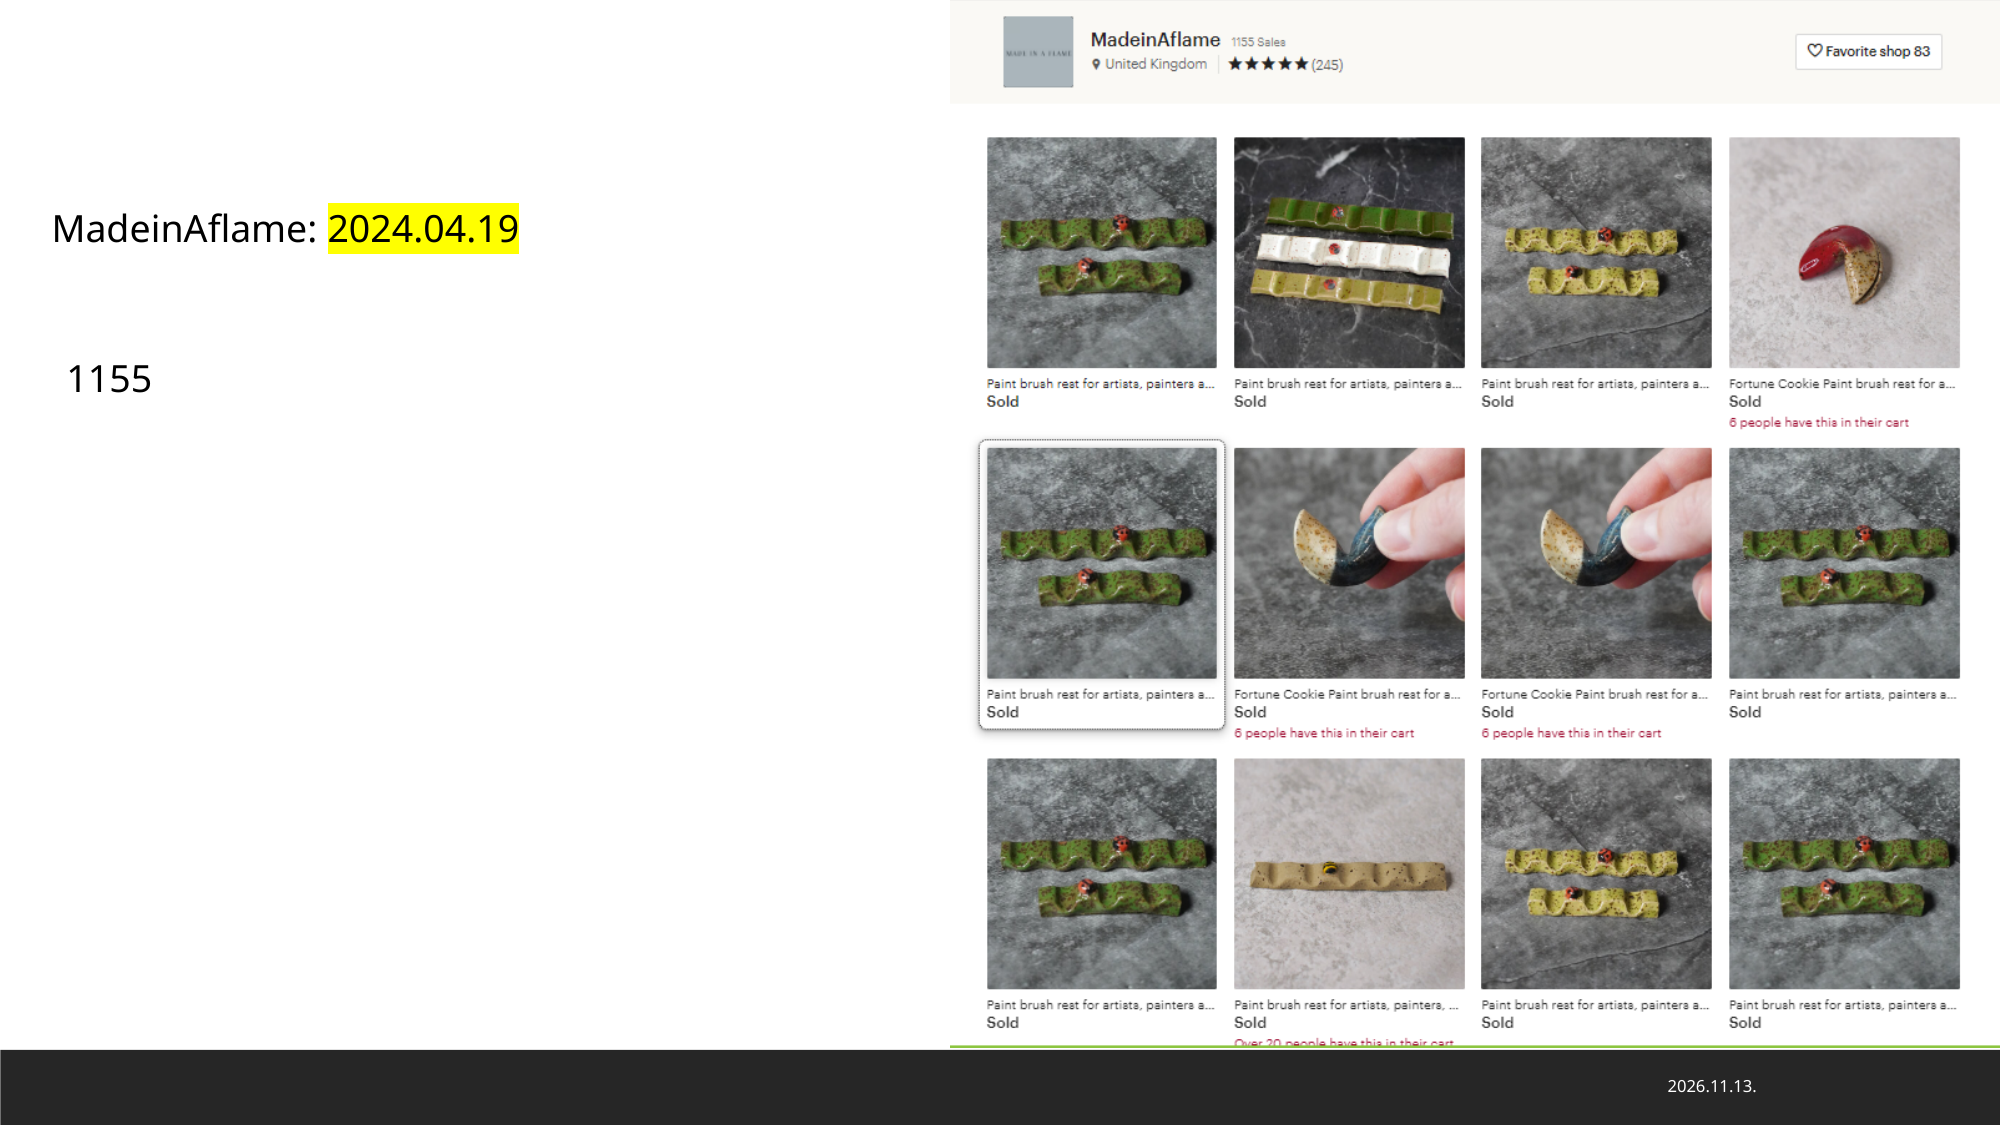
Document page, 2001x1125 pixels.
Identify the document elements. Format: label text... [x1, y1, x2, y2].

text_box 1155 [51, 348, 168, 408]
text_box MadeinAflame: 2024.04.19 [36, 198, 535, 258]
picture [950, 0, 2000, 1049]
slide_number 2024. 05. 03. [1348, 1057, 1773, 1118]
